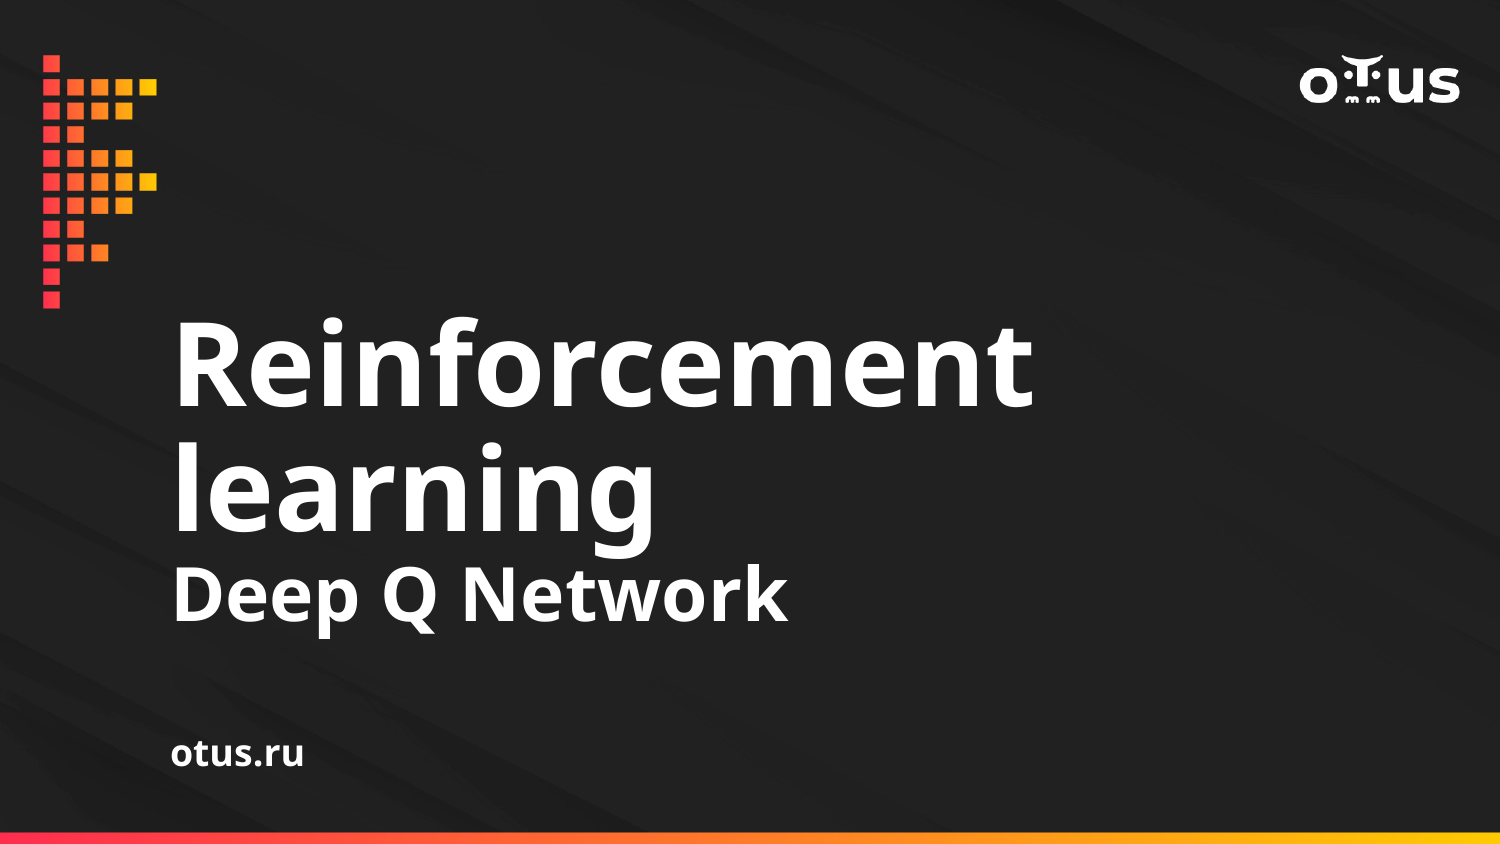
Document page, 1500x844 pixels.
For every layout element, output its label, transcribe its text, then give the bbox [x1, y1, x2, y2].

subtitle otus.ru [154, 713, 1500, 793]
title Reinforcement learning Deep Q Network [154, 290, 1366, 680]
picture [0, 0, 1500, 844]
